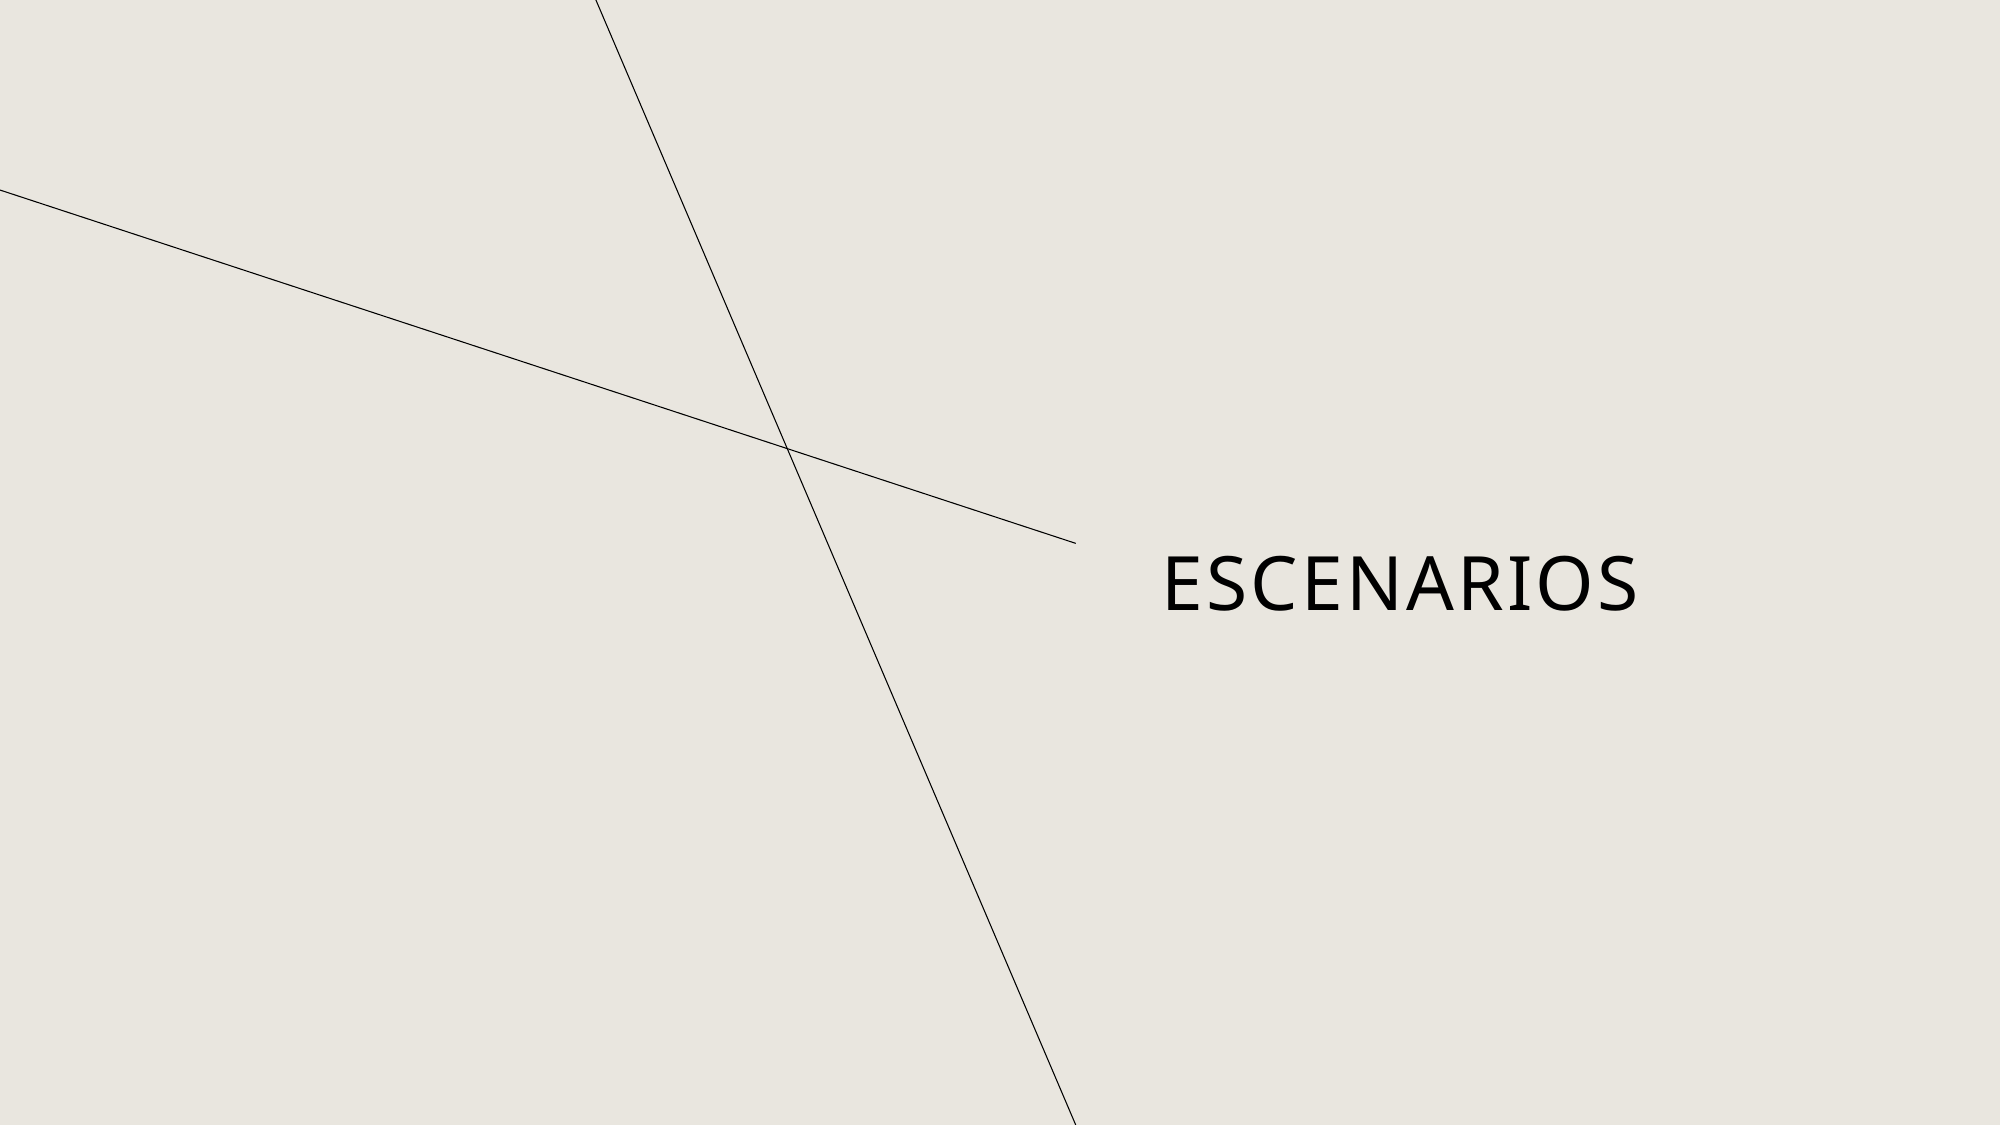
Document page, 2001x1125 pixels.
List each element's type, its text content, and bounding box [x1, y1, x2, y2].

title Escenarios [1146, 79, 1833, 634]
